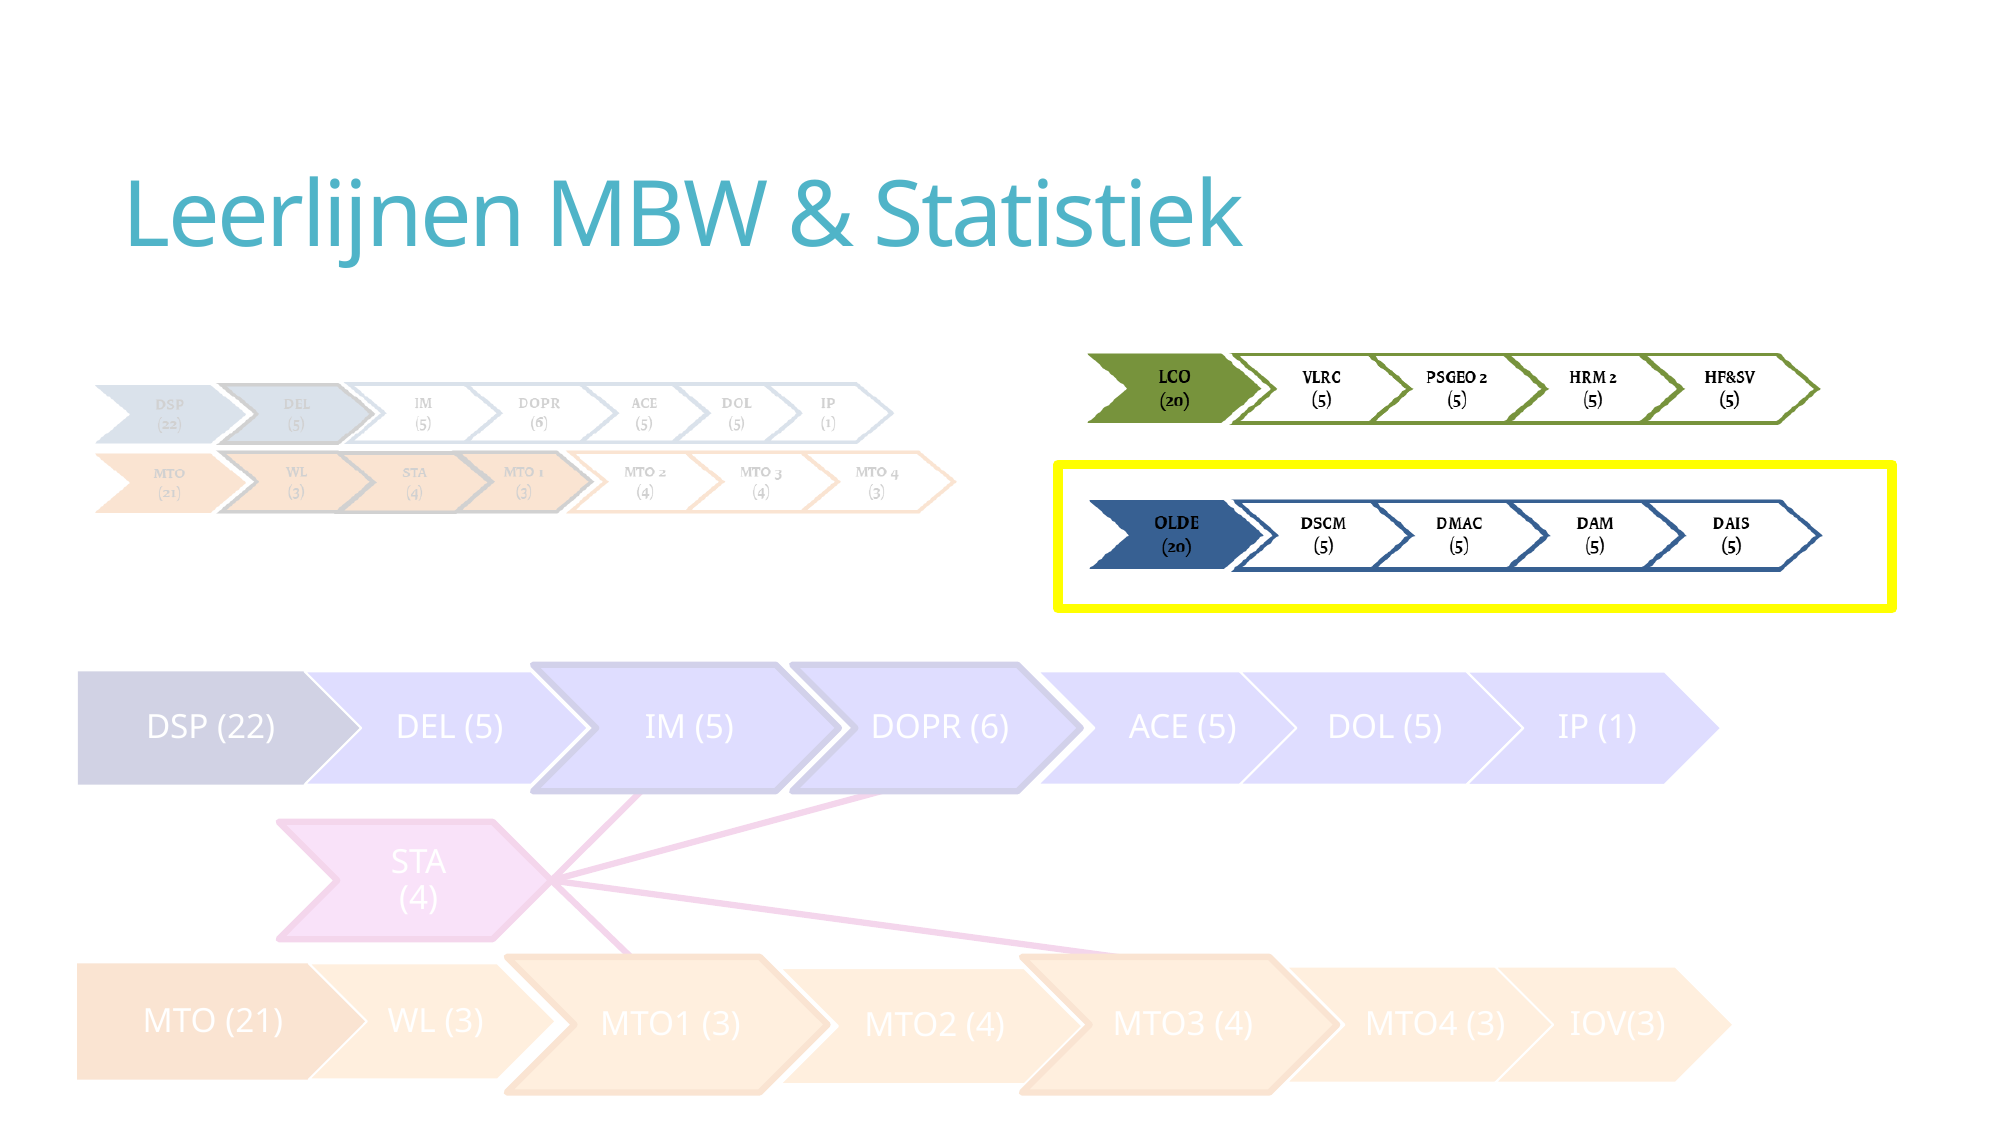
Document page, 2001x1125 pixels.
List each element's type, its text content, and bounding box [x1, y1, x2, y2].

text_box [0, 318, 1019, 564]
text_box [76, 784, 1734, 1094]
text_box [1057, 463, 1893, 610]
picture [76, 331, 1837, 589]
text_box [0, 620, 1876, 1125]
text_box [278, 821, 552, 940]
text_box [76, 621, 1722, 784]
title Leerlijnen MBW & Statistiek [107, 81, 1875, 354]
